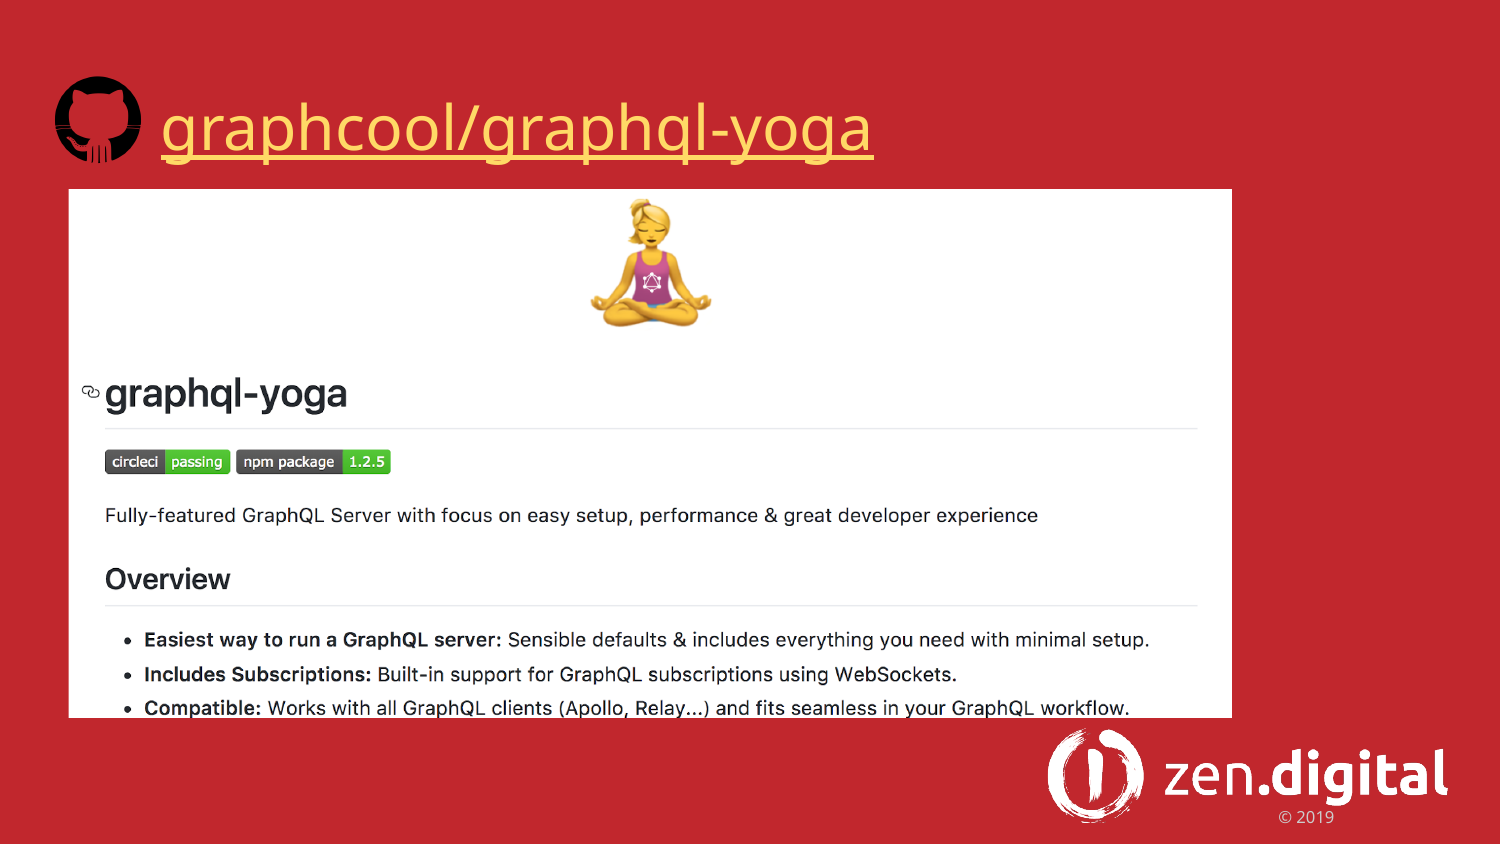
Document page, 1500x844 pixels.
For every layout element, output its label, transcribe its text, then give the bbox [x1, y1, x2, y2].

title graphcool/graphql-yoga [146, 72, 1449, 167]
picture [68, 188, 1233, 719]
picture [1047, 728, 1449, 823]
picture [50, 72, 146, 168]
